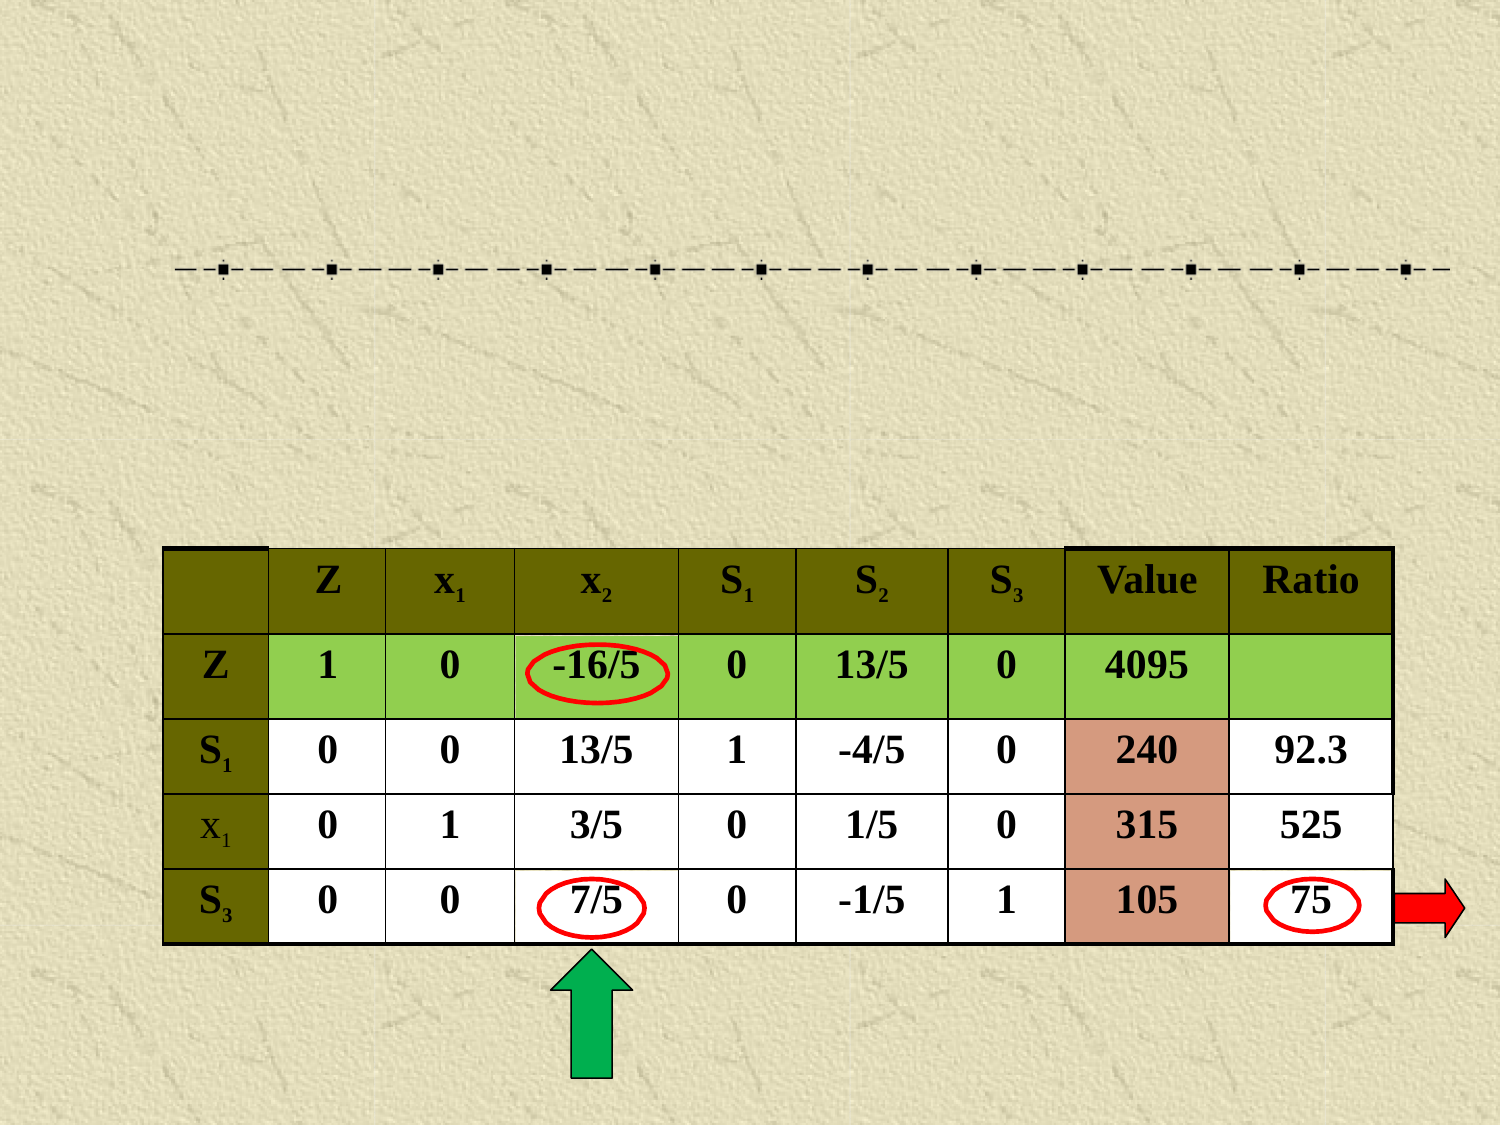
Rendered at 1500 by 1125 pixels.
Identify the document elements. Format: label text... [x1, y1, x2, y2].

table_cell 240 [1066, 720, 1228, 793]
text_box [174, 258, 1450, 280]
text_box [538, 878, 645, 938]
table_cell 1 [949, 870, 1064, 942]
table_cell 1 [679, 720, 795, 793]
table_cell 0 [386, 635, 514, 718]
table_cell -1/5 [797, 870, 947, 942]
table_cell 4095 [1066, 635, 1228, 718]
text_box [527, 644, 668, 704]
table_header S1 [679, 549, 795, 633]
table_cell S3 [164, 870, 268, 942]
table_header S3 [949, 549, 1064, 633]
text_box [1265, 878, 1360, 932]
table_cell 0 [269, 720, 385, 793]
table_cell 1 [386, 795, 514, 868]
table_cell 525 [1230, 795, 1392, 868]
text_box [550, 949, 633, 1079]
table_cell x1 [164, 795, 268, 868]
table_cell 75 [1230, 870, 1391, 942]
table_cell 0 [269, 870, 385, 942]
table_cell 0 [949, 720, 1064, 793]
table_header Value [1066, 551, 1228, 633]
table_cell 0 [386, 720, 514, 793]
table_cell 0 [679, 635, 795, 718]
table_cell 0 [679, 795, 795, 868]
table_header S2 [797, 549, 947, 633]
table_cell 1 [269, 635, 385, 718]
table_cell 0 [679, 870, 795, 942]
table_cell 1/5 [797, 795, 947, 868]
table_cell 0 [269, 795, 385, 868]
table_cell 92.3 [1230, 720, 1391, 793]
table_cell S1 [164, 720, 268, 793]
table_cell 7/5 [515, 870, 678, 942]
table_cell 315 [1066, 795, 1228, 868]
table_cell 0 [949, 635, 1064, 718]
table_header [164, 551, 268, 633]
table_cell -16/5 [515, 635, 678, 718]
table_header Z [269, 549, 385, 633]
table_header Ratio [1230, 551, 1391, 633]
table_cell -4/5 [797, 720, 947, 793]
table_cell Z [164, 635, 268, 718]
table_header x2 [515, 549, 678, 633]
table_header x1 [386, 549, 514, 633]
table_cell 0 [386, 870, 514, 942]
table_cell 13/5 [515, 720, 678, 793]
table_cell 13/5 [797, 635, 947, 718]
text_box [1394, 878, 1465, 938]
text_box [0, 0, 1500, 1125]
table_cell 0 [949, 795, 1064, 868]
table_cell 3/5 [515, 795, 678, 868]
table_cell 105 [1066, 870, 1228, 942]
table_cell [1230, 635, 1391, 718]
